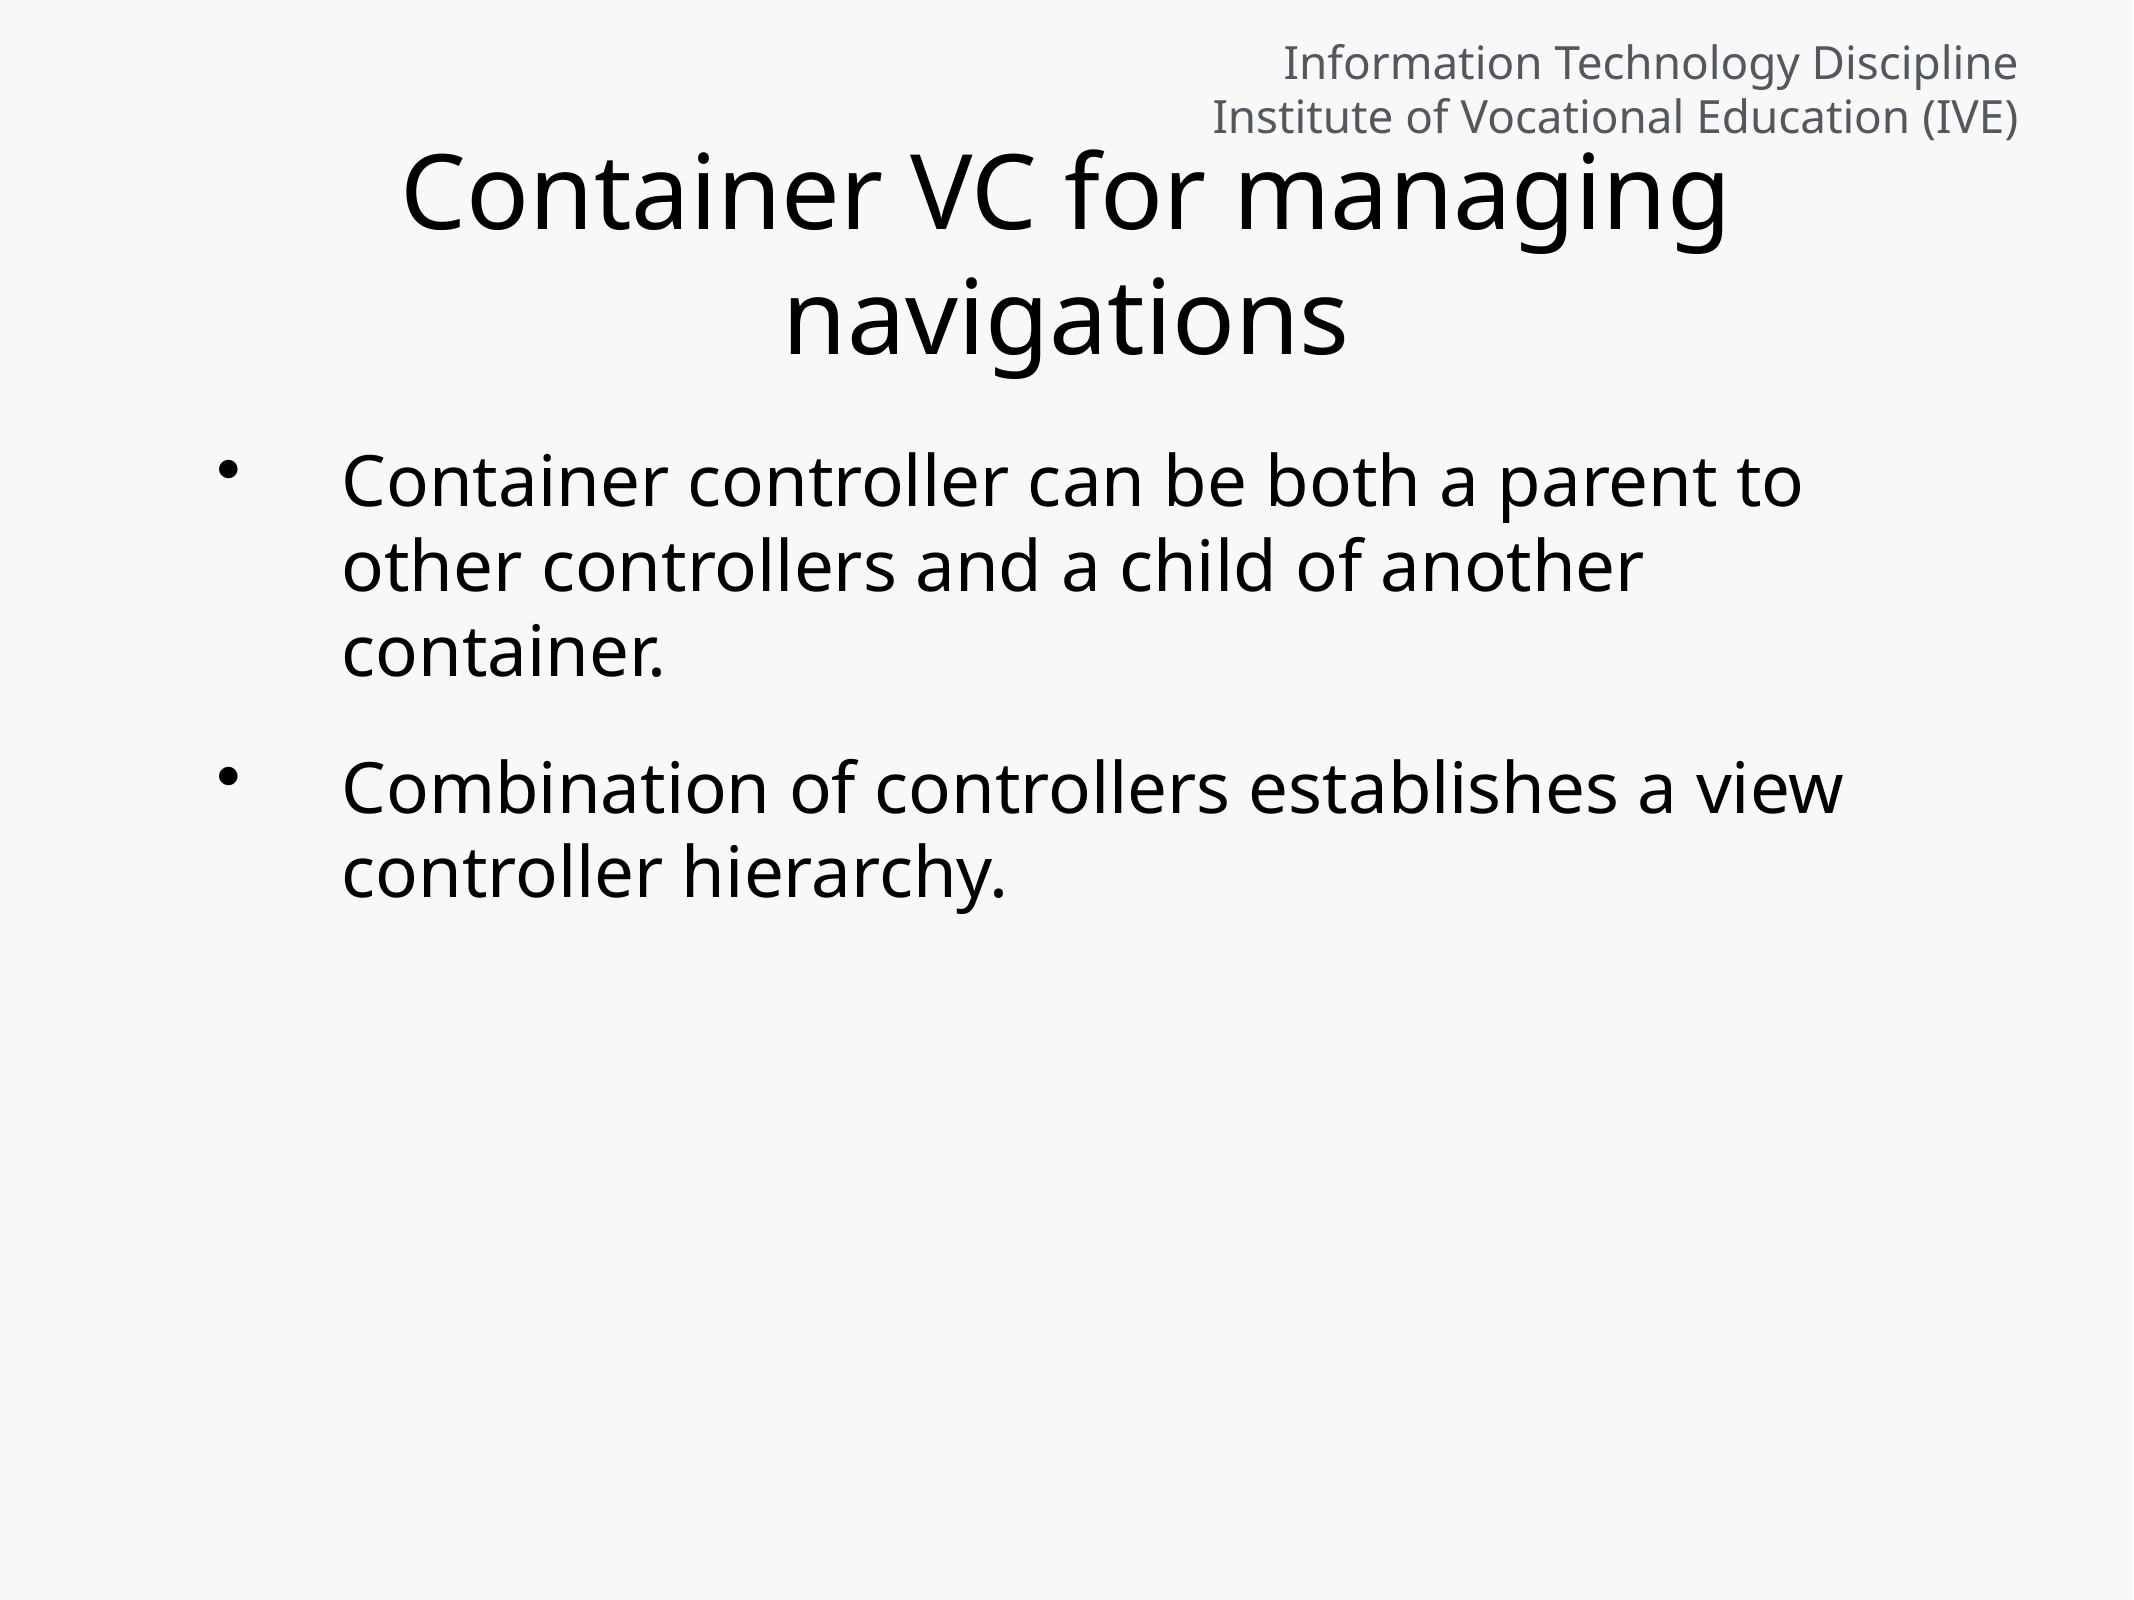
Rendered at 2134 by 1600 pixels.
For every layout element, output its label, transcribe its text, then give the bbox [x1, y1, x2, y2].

title Container VC for managing navigations [155, 72, 1978, 428]
list Container controller can be both a parent to other controllers and a child of another container. Combination of controllers establishes a view controller hierarchy. [155, 428, 1978, 1459]
